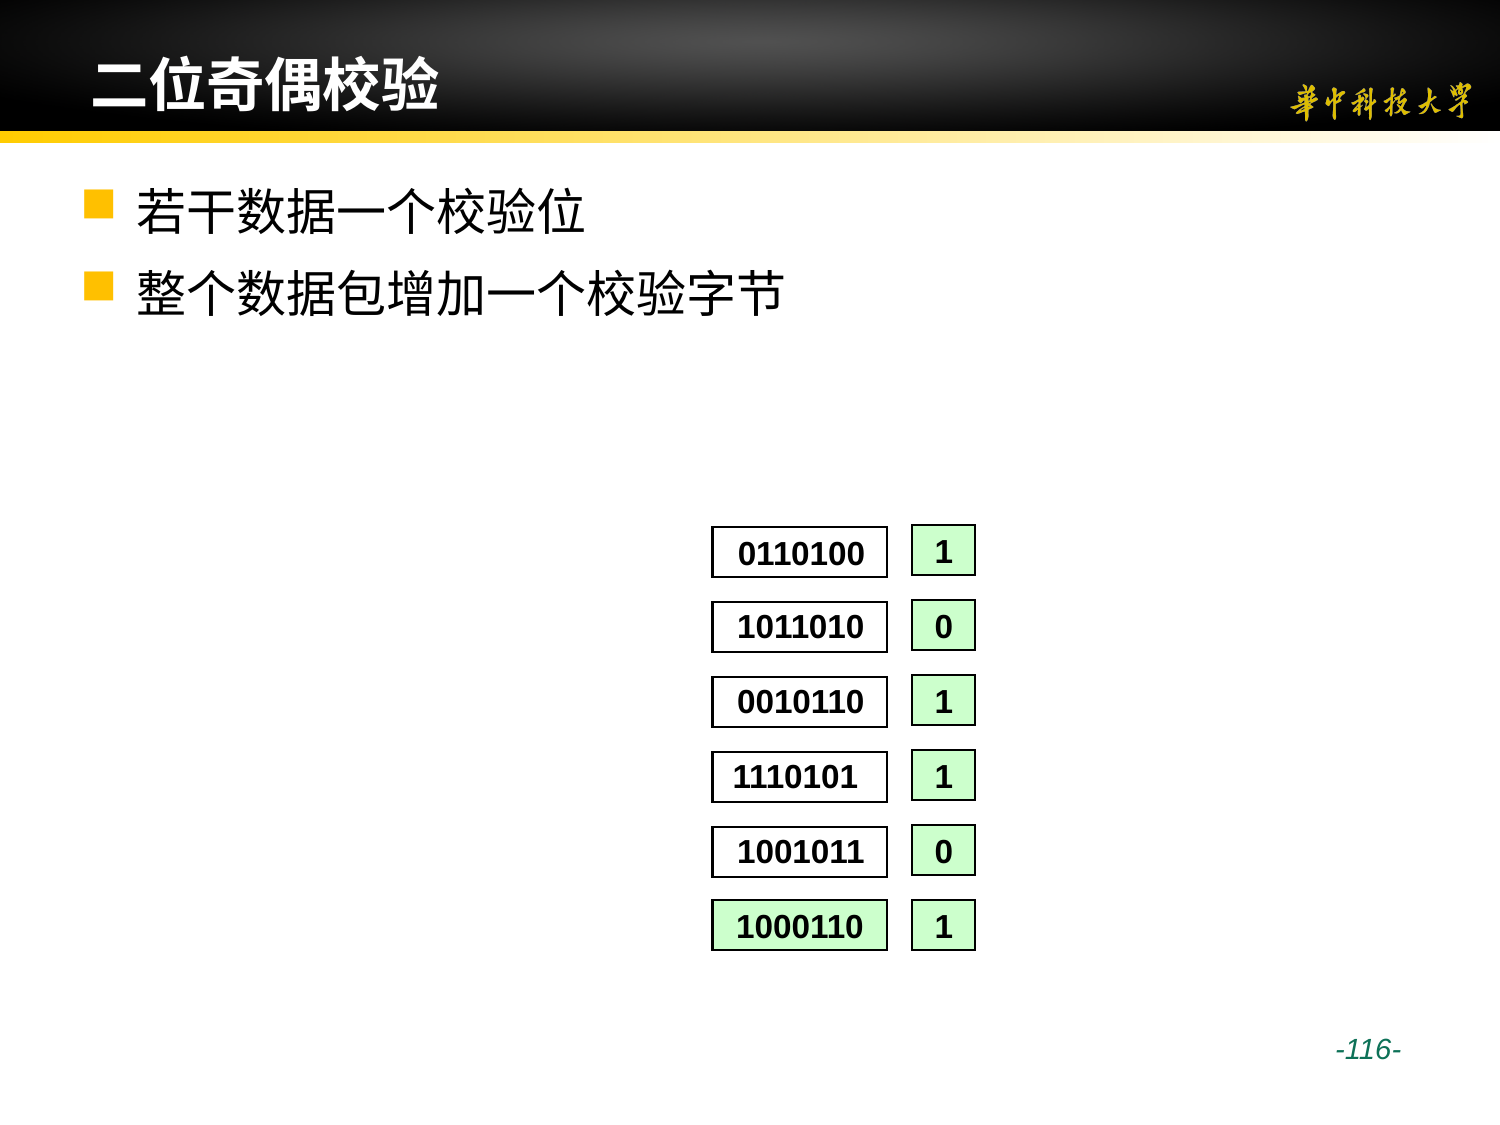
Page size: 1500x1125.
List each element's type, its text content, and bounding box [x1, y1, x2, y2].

text_box 1001011 [722, 822, 880, 877]
text_box 1 [912, 750, 975, 800]
slide_number -116- [1257, 1023, 1425, 1102]
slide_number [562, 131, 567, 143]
text_box [712, 752, 888, 803]
text_box [712, 677, 888, 728]
text_box [712, 827, 888, 878]
text_box 0 [912, 825, 975, 875]
text_box 1011010 [722, 597, 880, 652]
text_box 1110101 [717, 747, 874, 802]
text_box 1 [912, 525, 975, 575]
text_box 1000110 [712, 900, 888, 950]
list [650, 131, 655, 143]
text_box 0 [912, 600, 975, 650]
text_box 1 [912, 675, 975, 725]
text_box 0010110 [722, 672, 880, 727]
text_box 1 [912, 900, 975, 950]
text_box [712, 602, 888, 653]
title 二位奇偶校验 [74, 34, 1426, 131]
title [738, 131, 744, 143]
picture [0, 0, 1500, 131]
list 若干数据一个校验位 整个数据包增加一个校验字节 [64, 160, 1414, 988]
text_box [712, 527, 888, 578]
